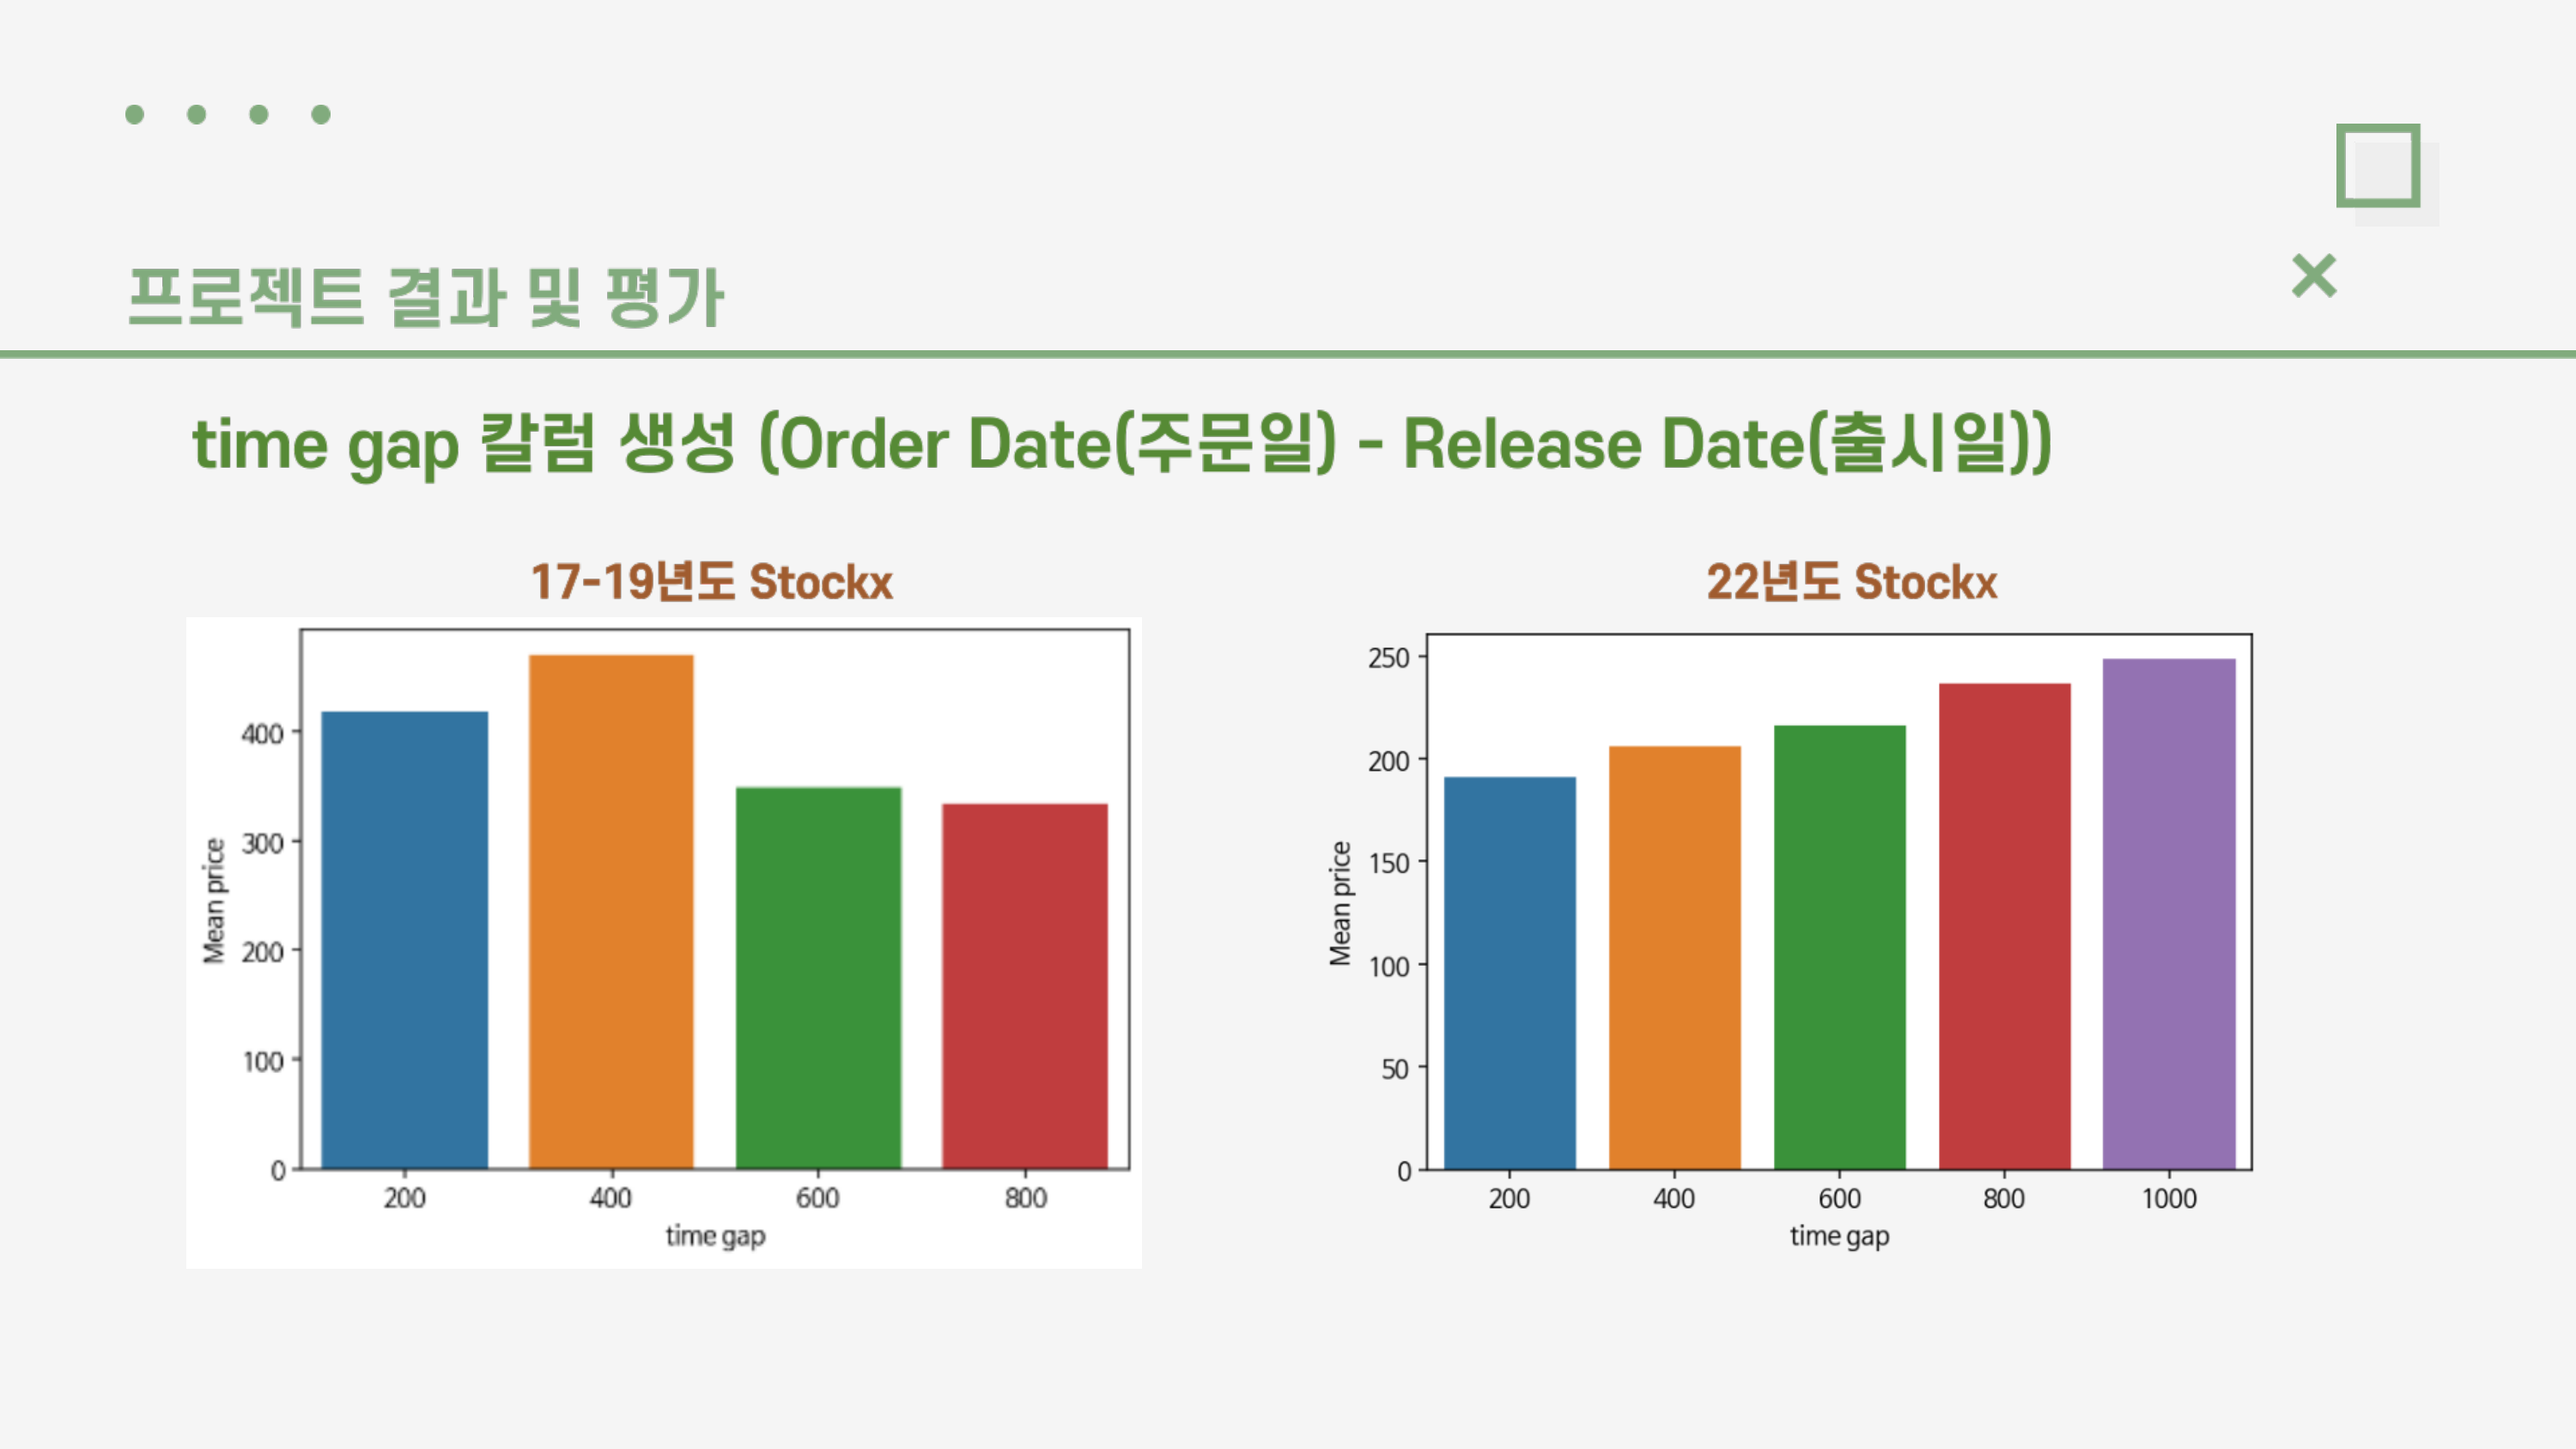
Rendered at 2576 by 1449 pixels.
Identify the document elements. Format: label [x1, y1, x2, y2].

text_box [760, 350, 2576, 359]
text_box [125, 105, 331, 124]
text_box [2336, 124, 2439, 227]
picture [181, 389, 2085, 516]
picture [494, 544, 914, 630]
text_box [1312, 617, 2269, 1270]
text_box [2292, 253, 2337, 298]
picture [1635, 544, 2019, 617]
text_box [185, 617, 1142, 1270]
picture [115, 244, 756, 358]
text_box [0, 350, 111, 359]
